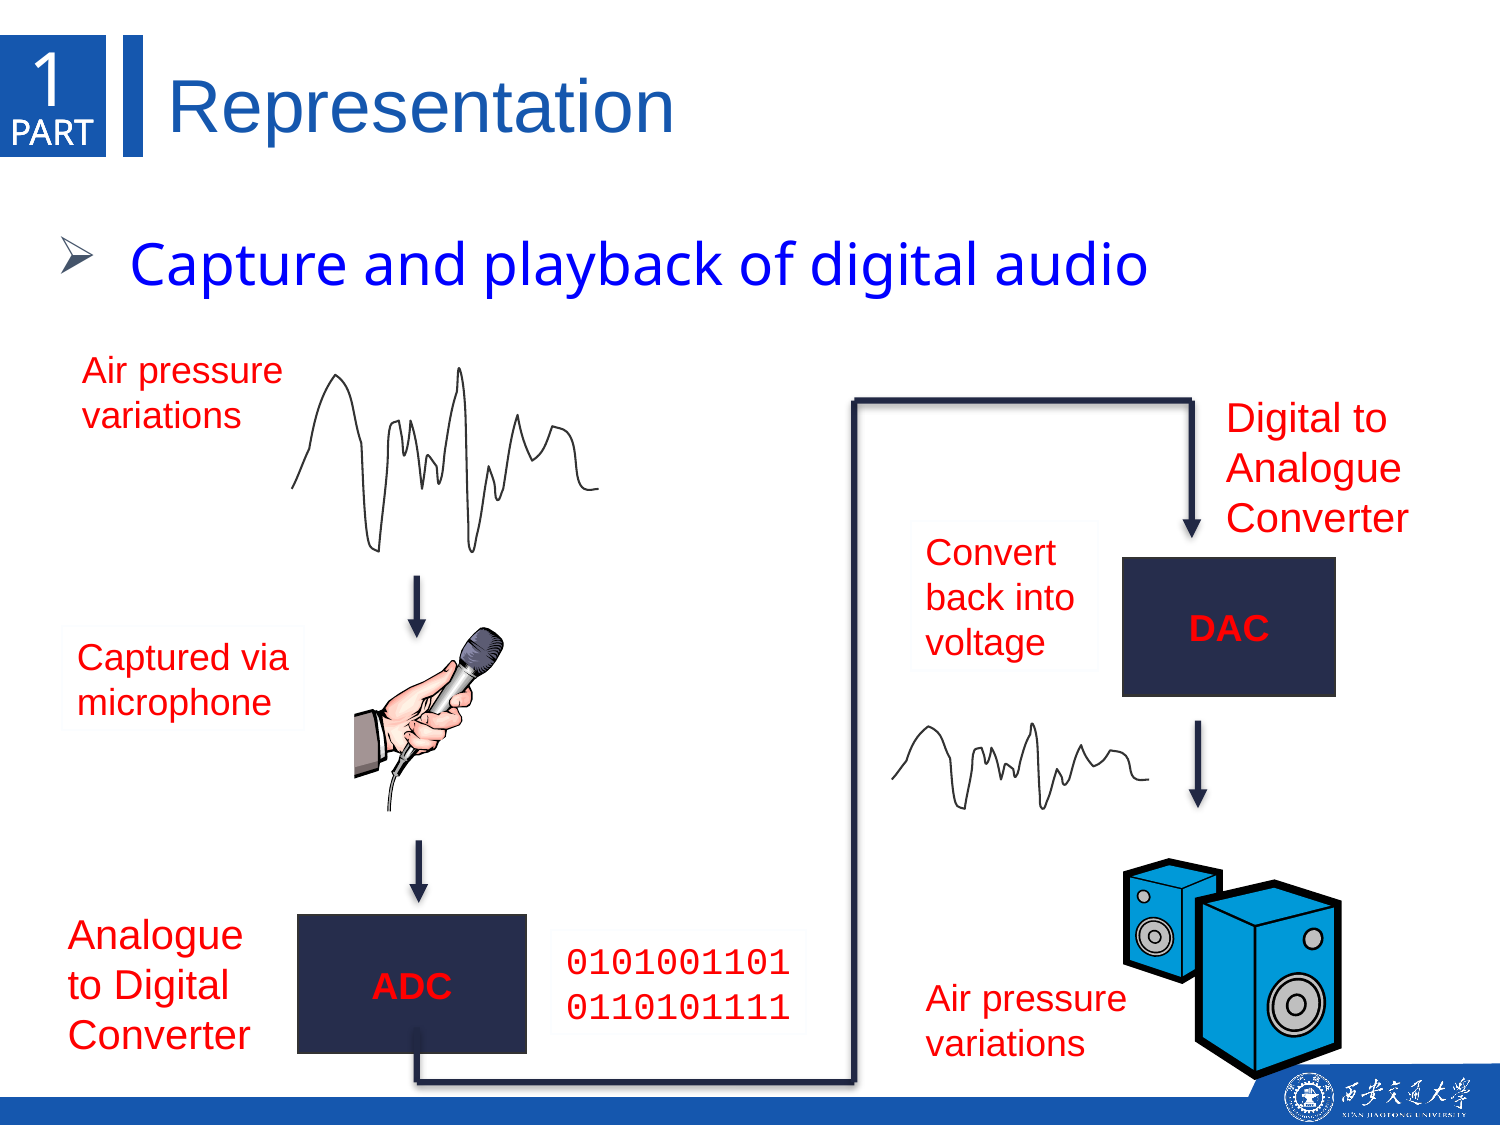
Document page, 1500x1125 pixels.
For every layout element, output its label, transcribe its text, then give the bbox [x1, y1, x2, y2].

text_box PART [9, 109, 95, 153]
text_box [52, 840, 416, 1066]
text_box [416, 381, 1426, 1083]
text_box Capture and playback of digital audio [41, 184, 1447, 657]
text_box Representation [152, 50, 692, 156]
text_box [61, 575, 416, 813]
text_box [0, 34, 107, 158]
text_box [66, 337, 599, 556]
text_box [122, 34, 144, 158]
text_box 1 [14, 23, 87, 109]
